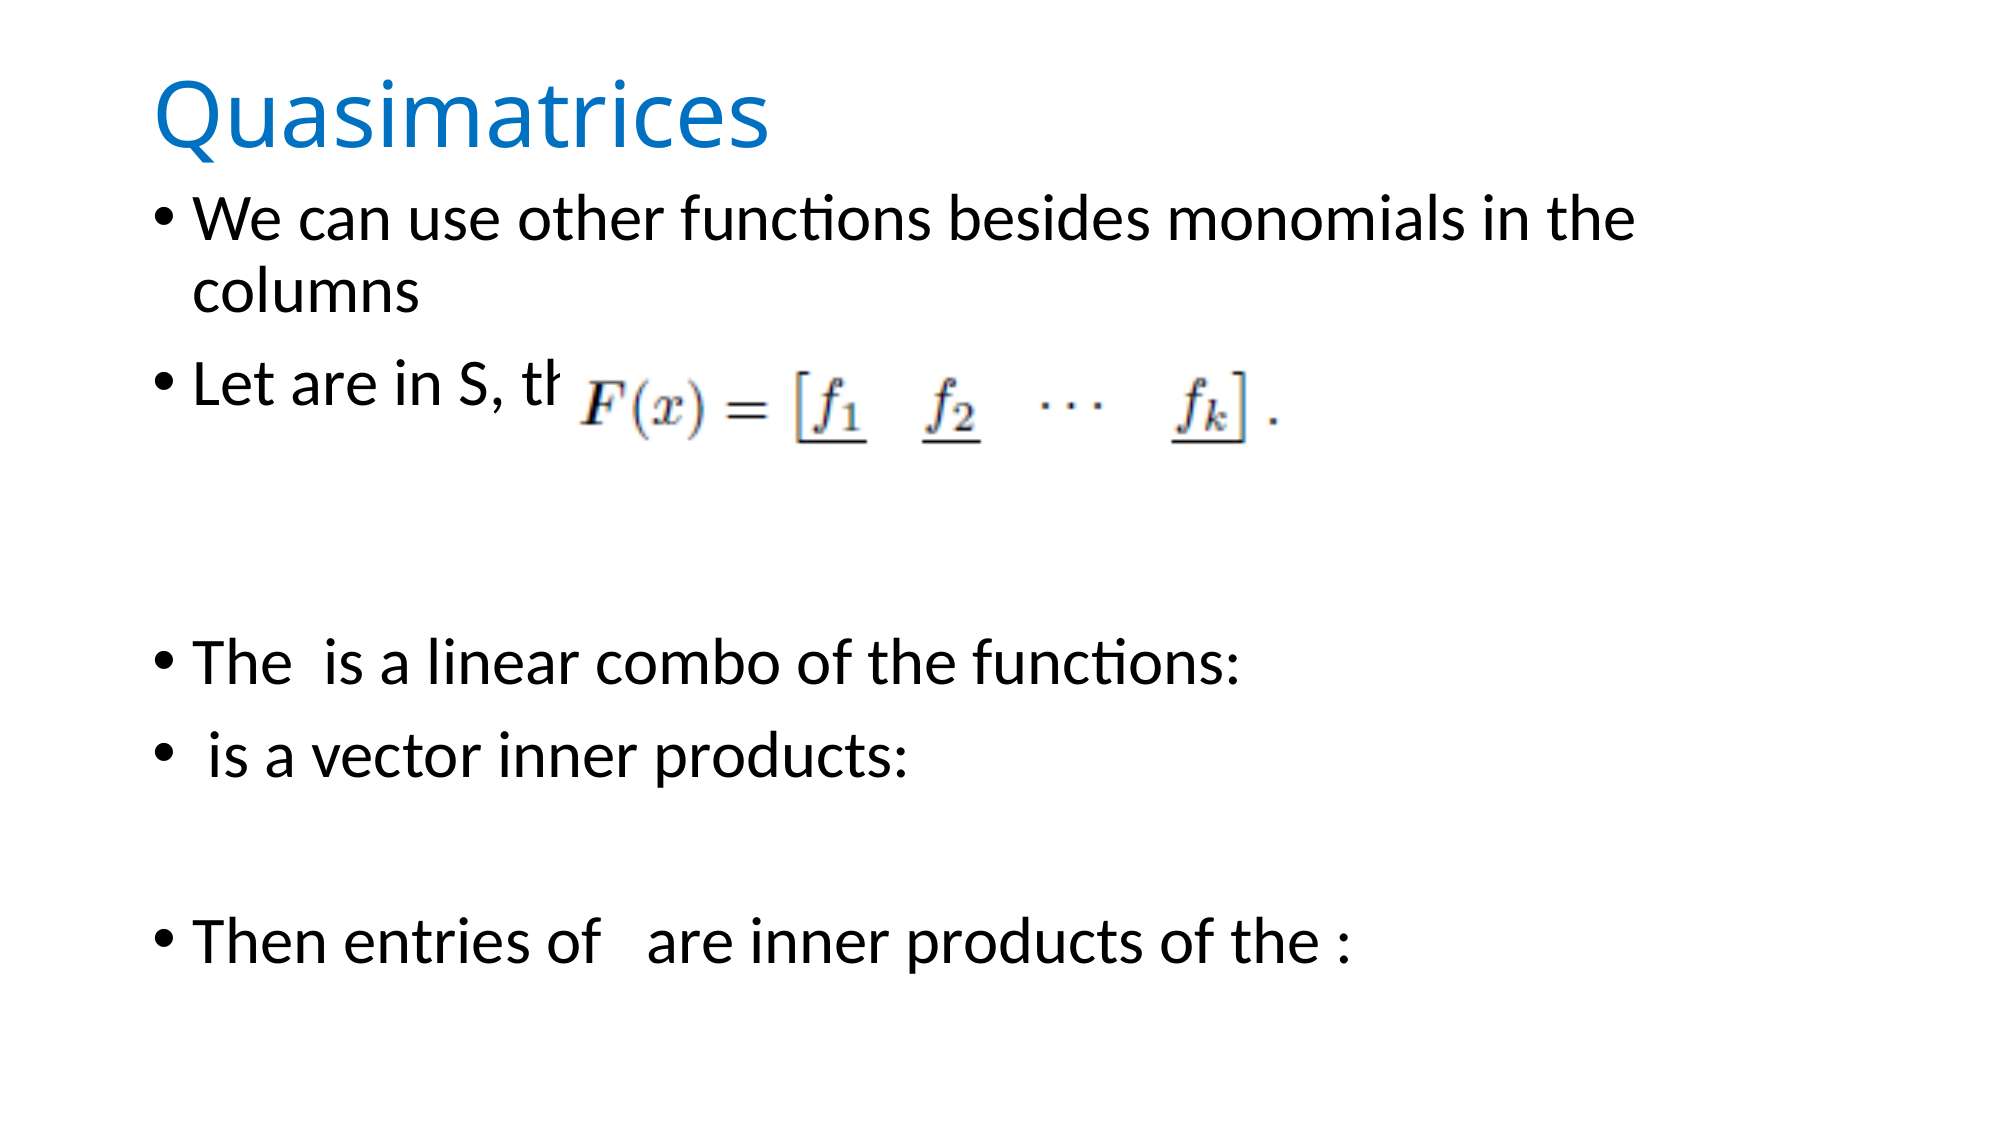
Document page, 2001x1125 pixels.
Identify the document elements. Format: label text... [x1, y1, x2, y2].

title Quasimatrices [137, 59, 1863, 176]
picture [560, 357, 1305, 466]
